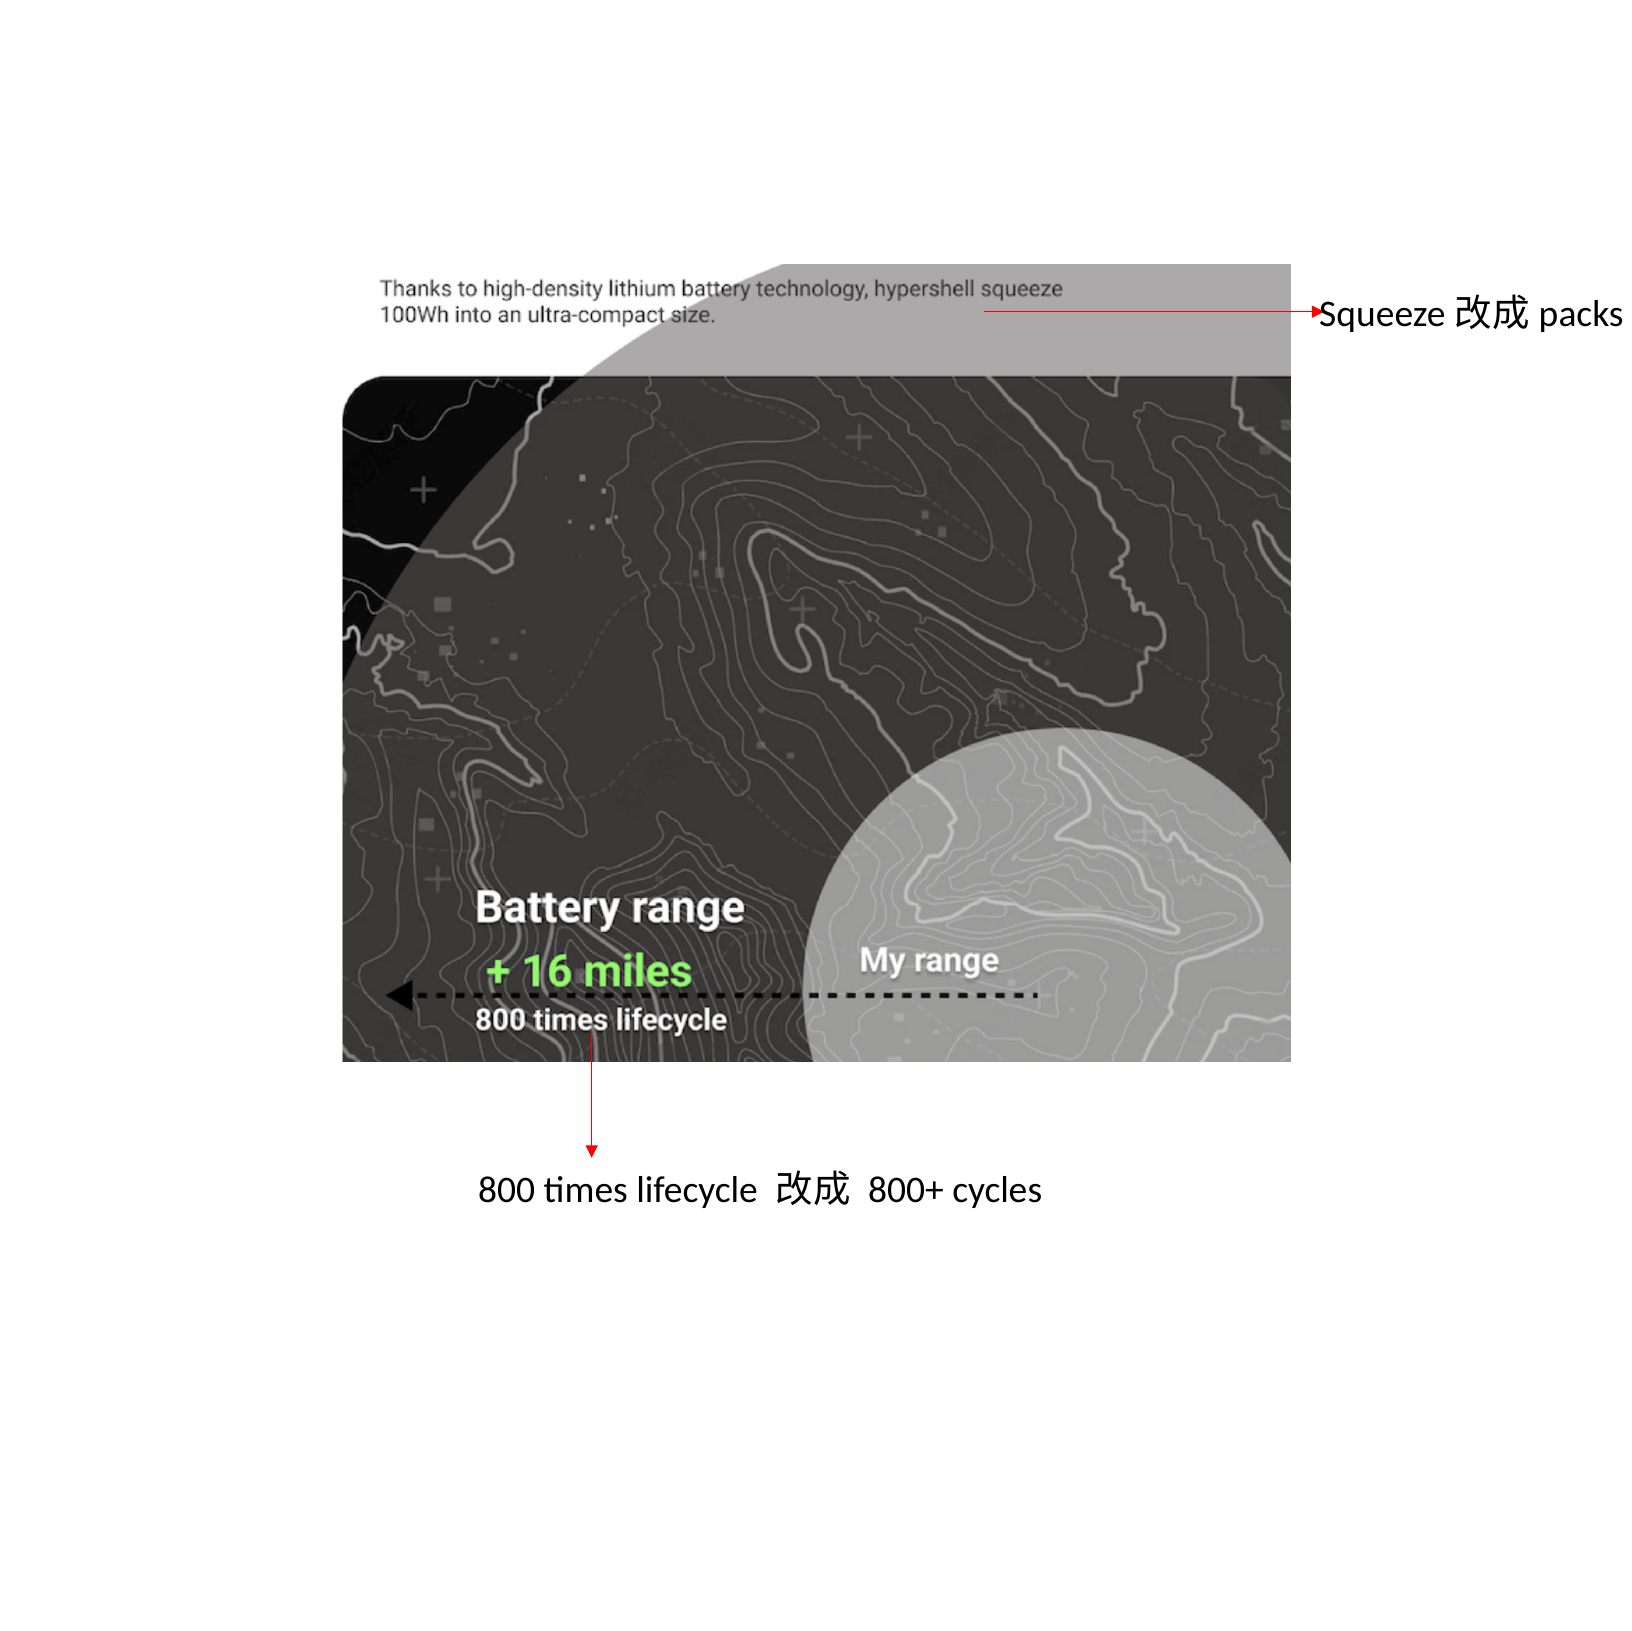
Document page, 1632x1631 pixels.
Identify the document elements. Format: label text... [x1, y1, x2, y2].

text_box 800 times lifecycle 改成 800+ cycles [463, 1157, 1058, 1218]
picture [340, 264, 1291, 1062]
text_box Squeeze改成packs [1304, 281, 1632, 342]
